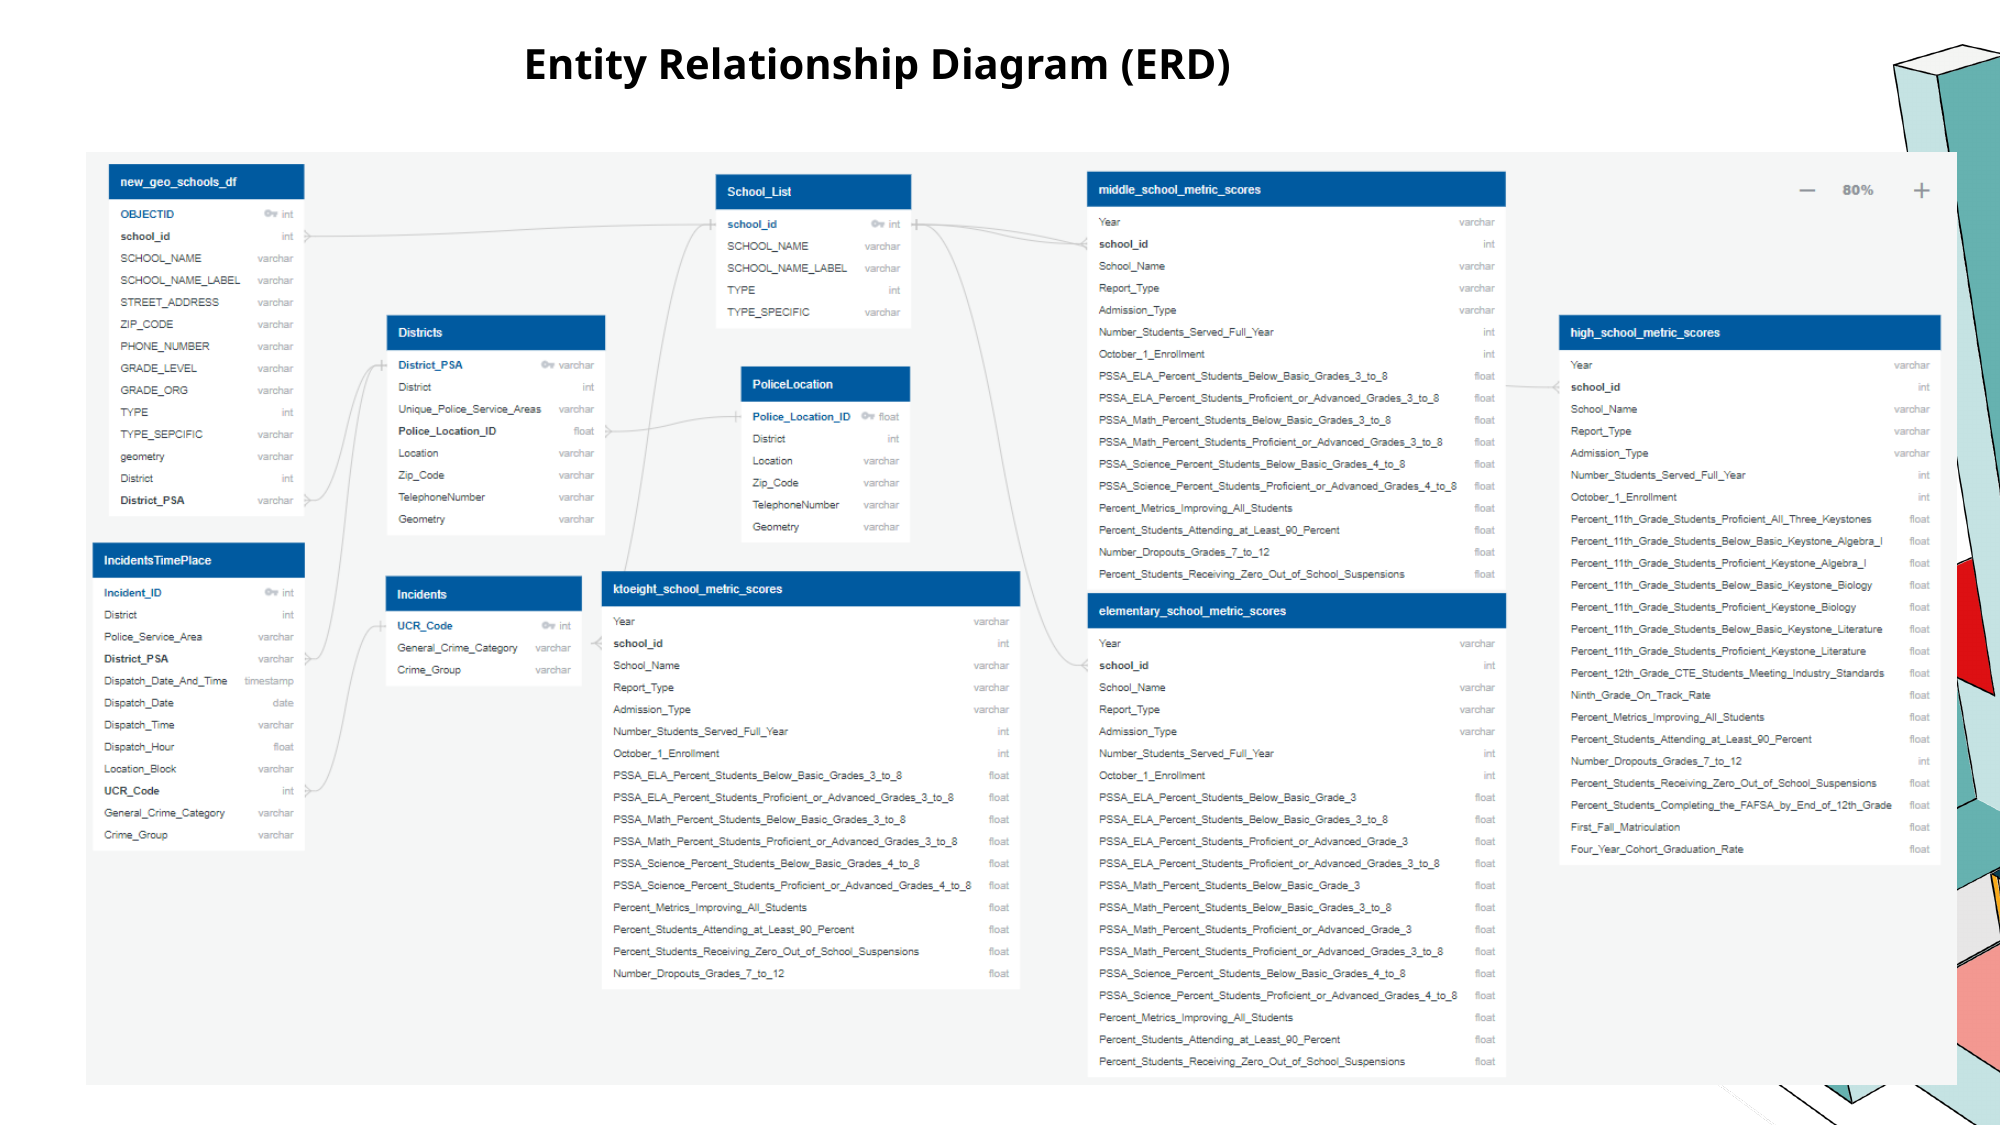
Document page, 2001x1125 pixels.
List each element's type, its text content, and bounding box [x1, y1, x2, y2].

list Entity Relationship Diagram (ERD) [508, 30, 1415, 140]
picture [86, 43, 2000, 1125]
